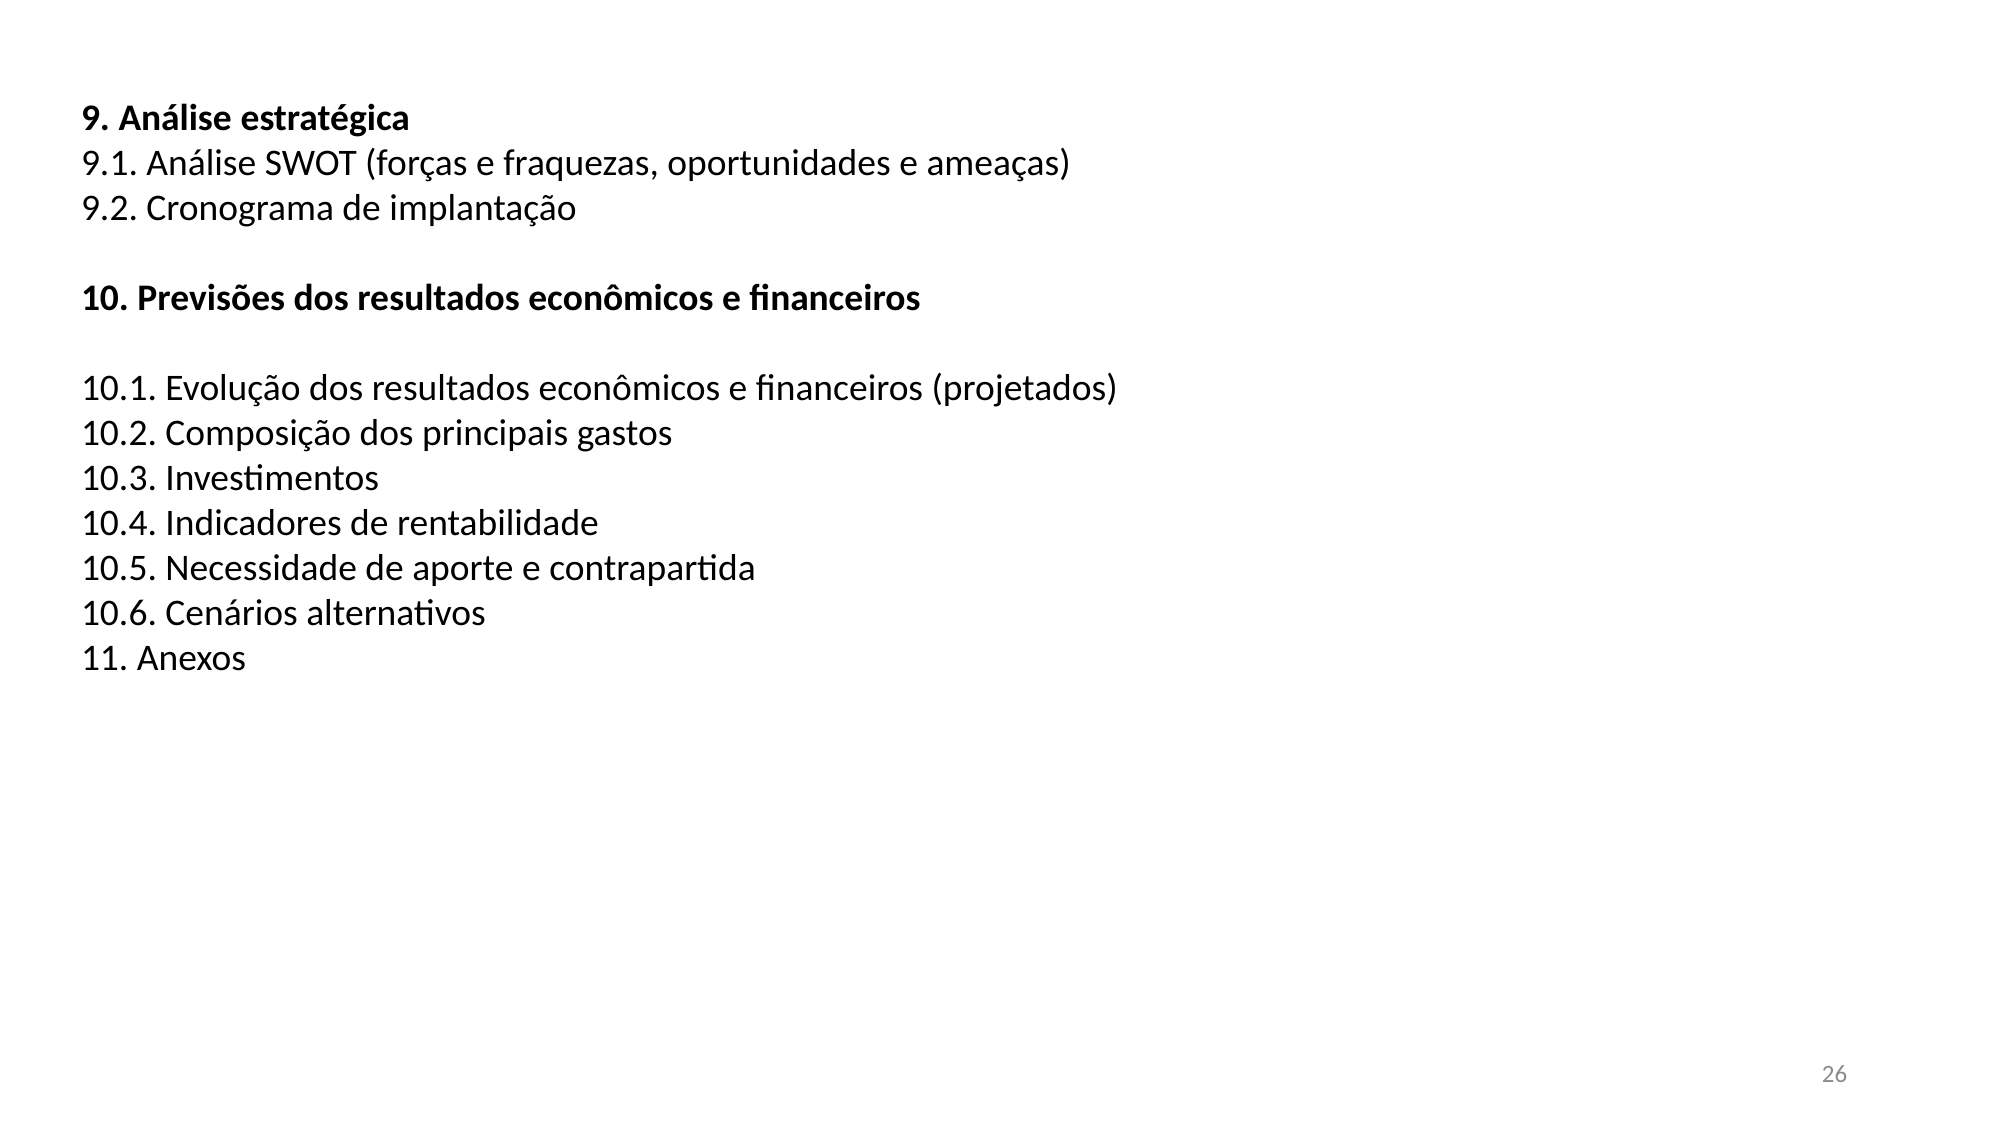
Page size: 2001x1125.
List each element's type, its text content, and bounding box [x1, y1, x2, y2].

slide_number 26 [1412, 1042, 1863, 1103]
text_box 9. Análise estratégica 9.1. Análise SWOT (forças e fraquezas, oportunidades e ameaças) 9.2. Cronograma de implantação 10. Previsões dos resultados econômicos e financeiros 10.1. Evolução dos resultados econômicos e financeiros (projetados) 10.2. Composição dos principais gastos 10.3. Investimentos 10.4. Indicadores de rentabilidade 10.5. Necessidade de aporte e contrapartida 10.6. Cenários alternativos 11. Anexos [66, 40, 1933, 776]
